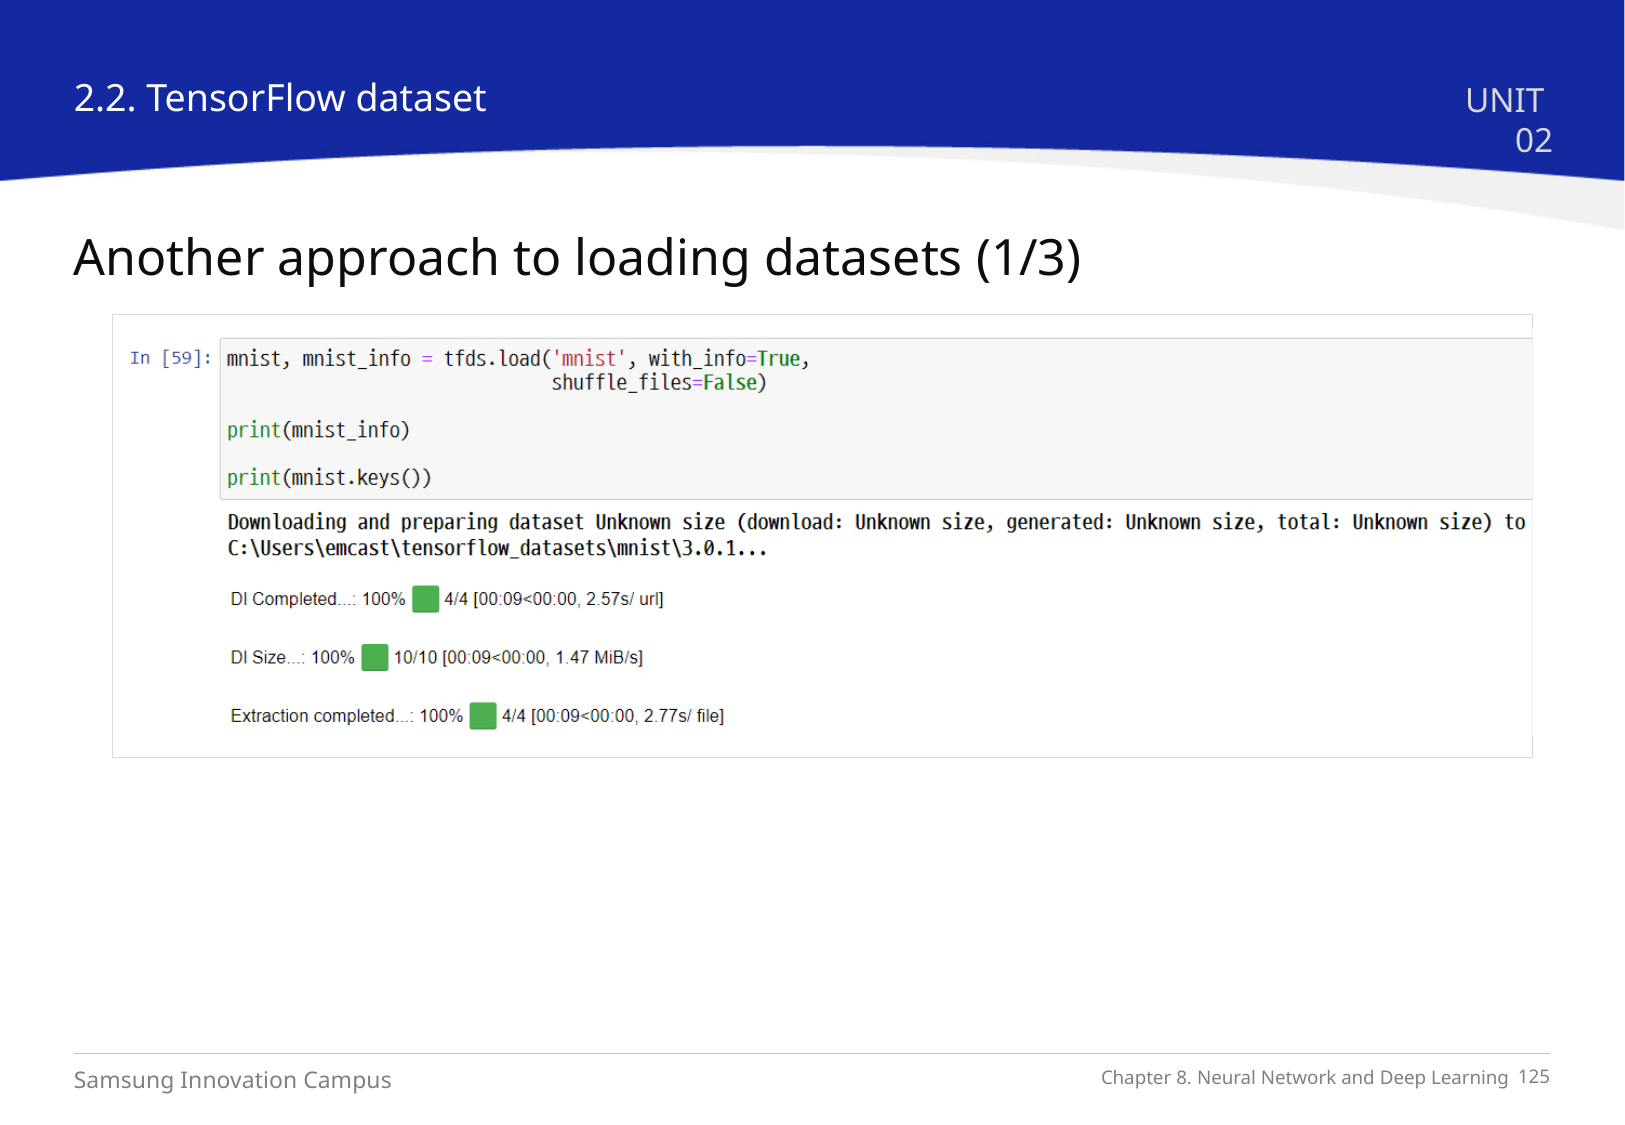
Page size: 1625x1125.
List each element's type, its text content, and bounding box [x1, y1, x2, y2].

picture [0, 0, 1625, 1125]
text_box Another approach to loading datasets (1/3) [73, 224, 1552, 287]
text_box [112, 314, 1533, 758]
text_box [73, 73, 1554, 120]
